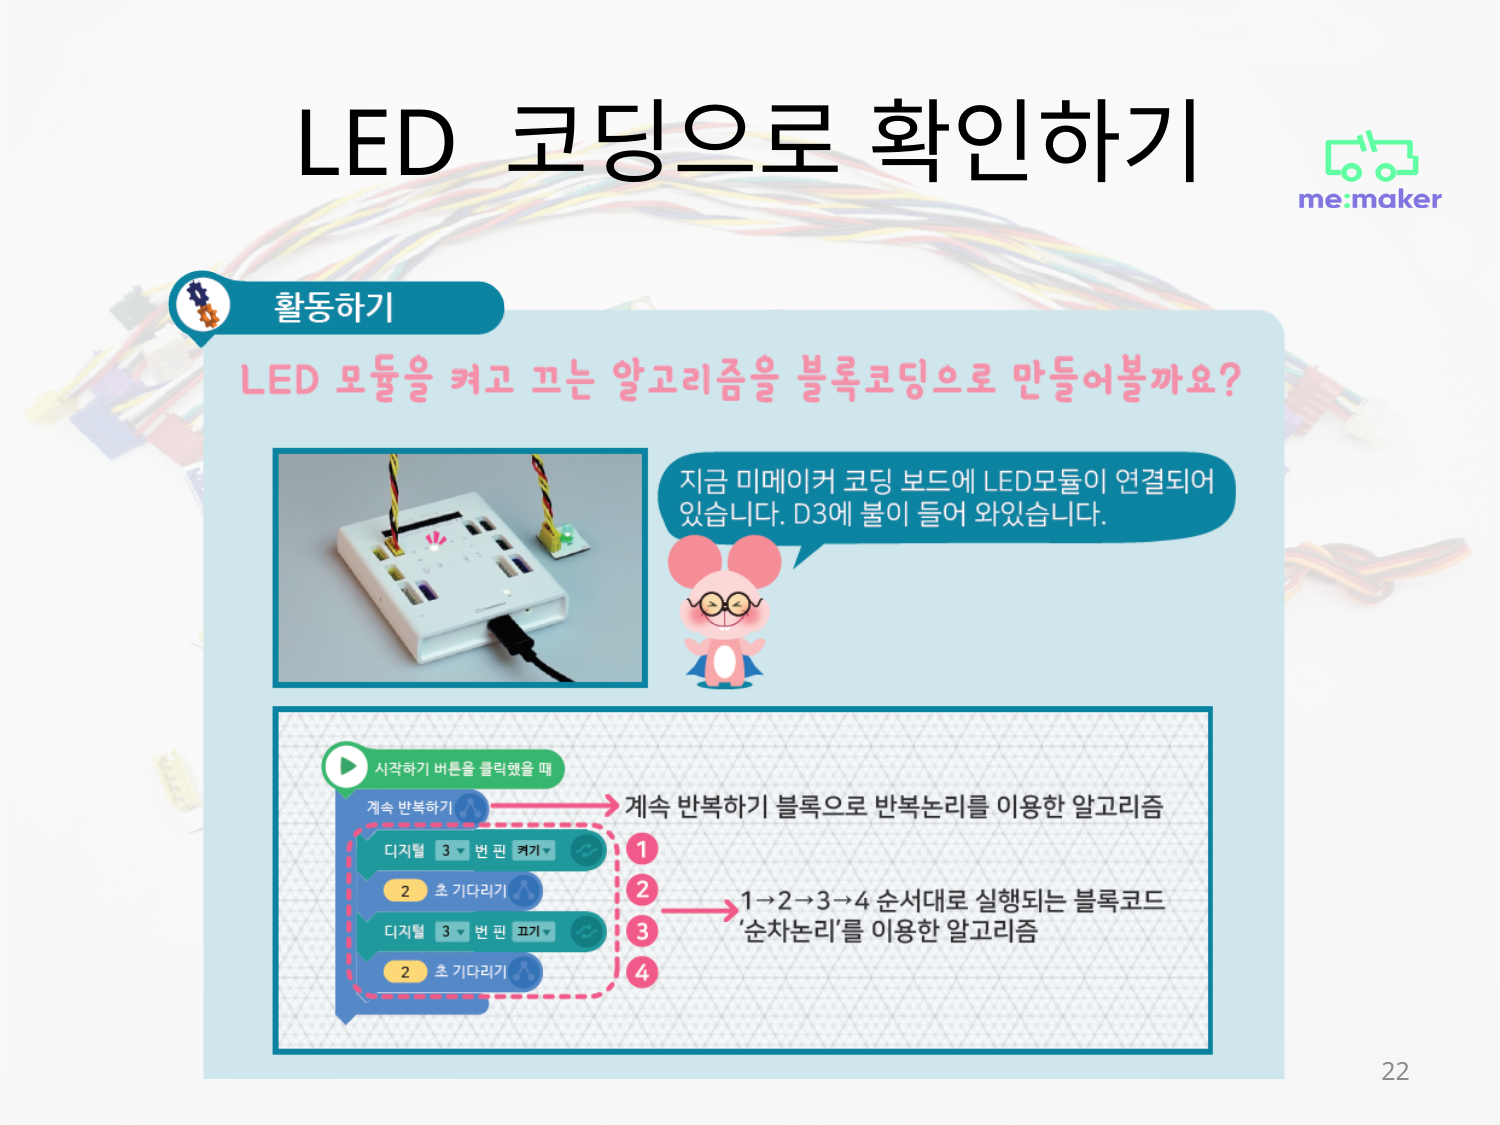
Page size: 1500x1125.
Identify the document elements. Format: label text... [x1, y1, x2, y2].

title LED 코딩으로 확인하기 [75, 45, 1425, 233]
slide_number 22 [1074, 1042, 1425, 1103]
picture [0, 0, 1500, 1125]
